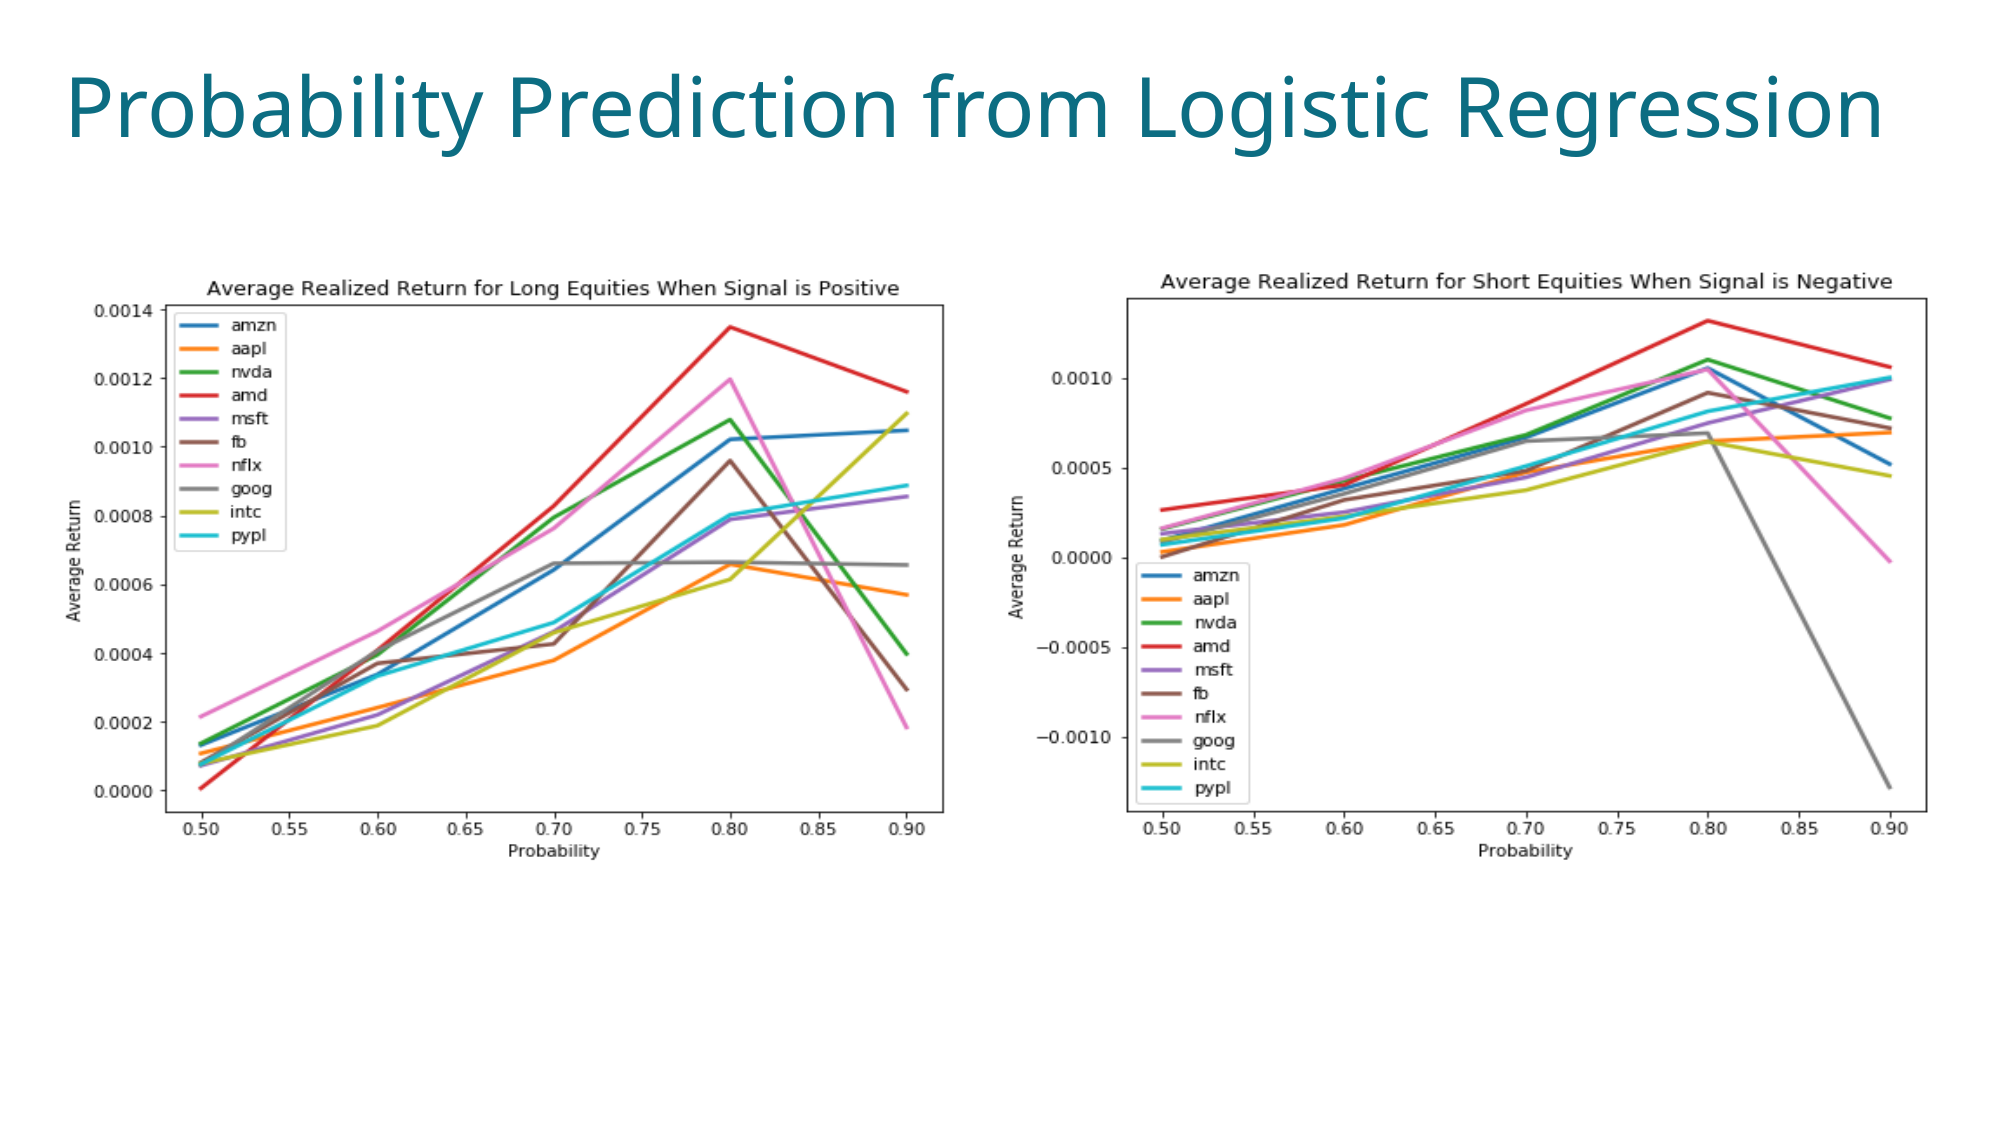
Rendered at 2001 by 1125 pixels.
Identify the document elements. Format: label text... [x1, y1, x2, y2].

text_box Probability Prediction from Logistic Regression [49, 58, 1940, 163]
picture [56, 269, 960, 871]
picture [998, 262, 1944, 871]
